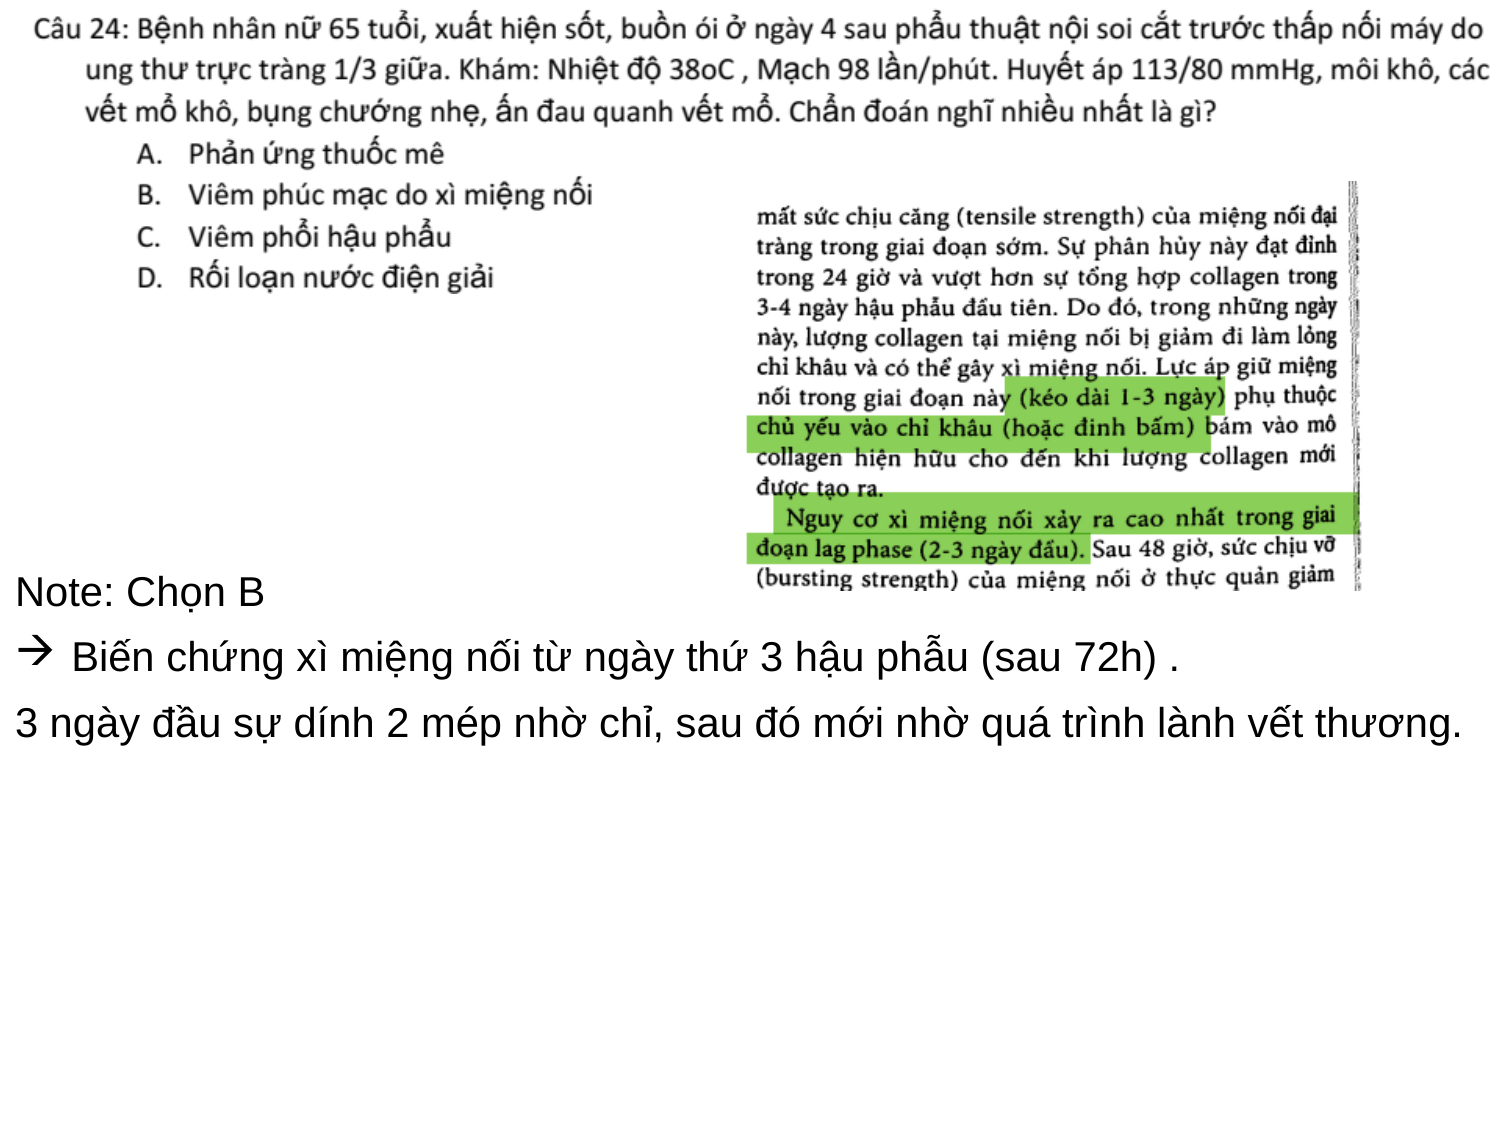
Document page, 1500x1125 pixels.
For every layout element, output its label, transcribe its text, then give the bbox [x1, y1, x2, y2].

picture [4, 0, 1496, 591]
subtitle Note: Chọn B Biến chứng xì miệng nối từ ngày thứ 3 hậu phẫu (sau 72h) . 3 ngày đầu sự dính 2 mép nhờ chỉ, sau đó mới nhờ quá trình lành vết thương. [0, 562, 1500, 1094]
